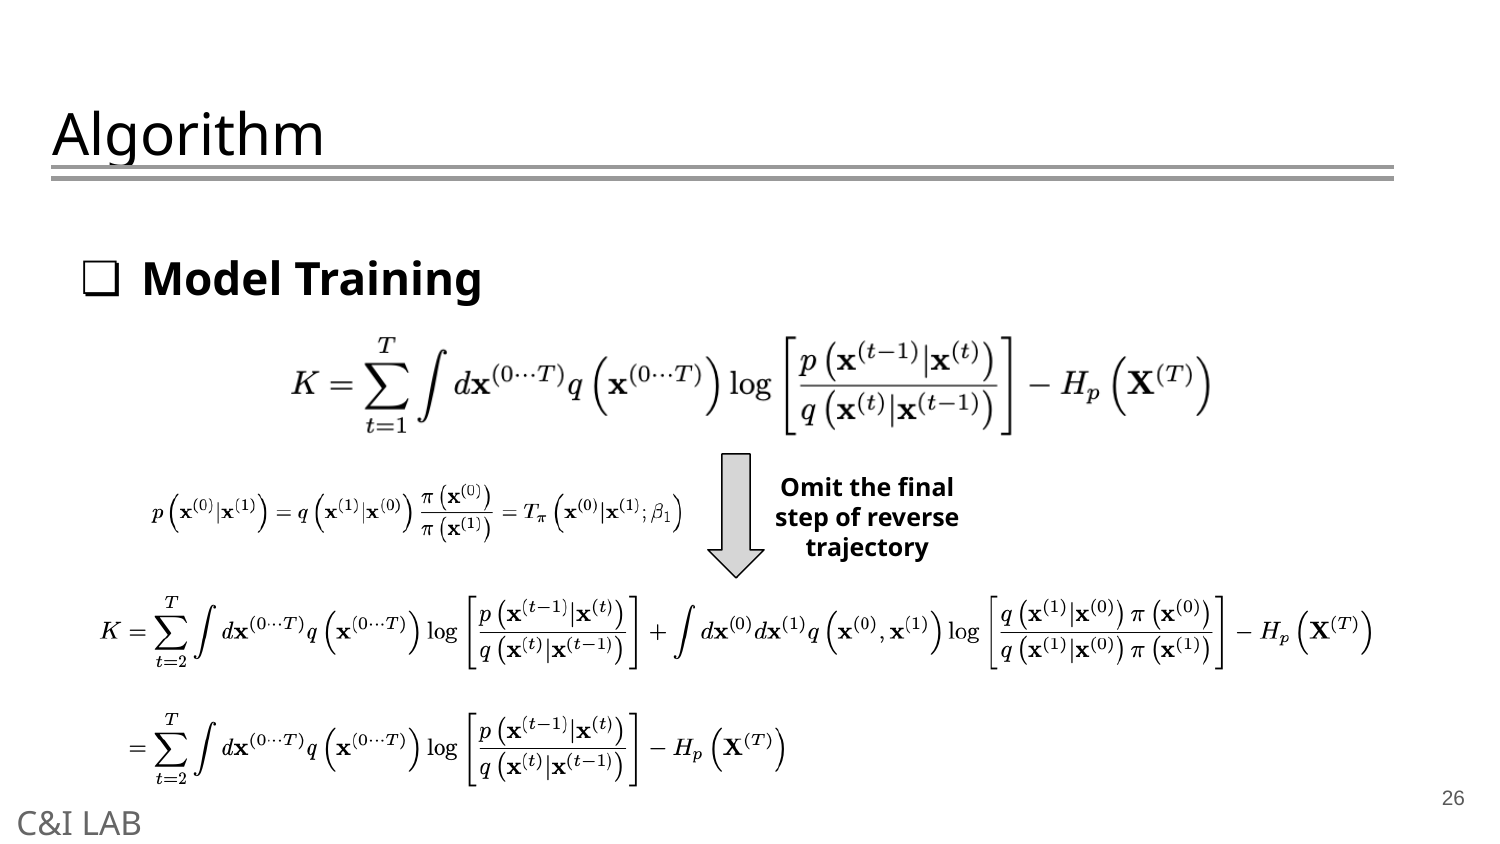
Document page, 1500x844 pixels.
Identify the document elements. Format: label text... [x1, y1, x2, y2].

picture [144, 478, 687, 543]
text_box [98, 588, 1374, 790]
text_box C&I LAB [1, 801, 1500, 844]
picture [285, 333, 1218, 438]
slide_number 26 [1389, 764, 1480, 801]
text_box [705, 451, 753, 581]
text_box Omit the final step of reverse trajectory [751, 464, 984, 569]
list Model Training [51, 226, 1449, 321]
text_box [50, 166, 1395, 179]
title Algorithm [37, 81, 1435, 176]
